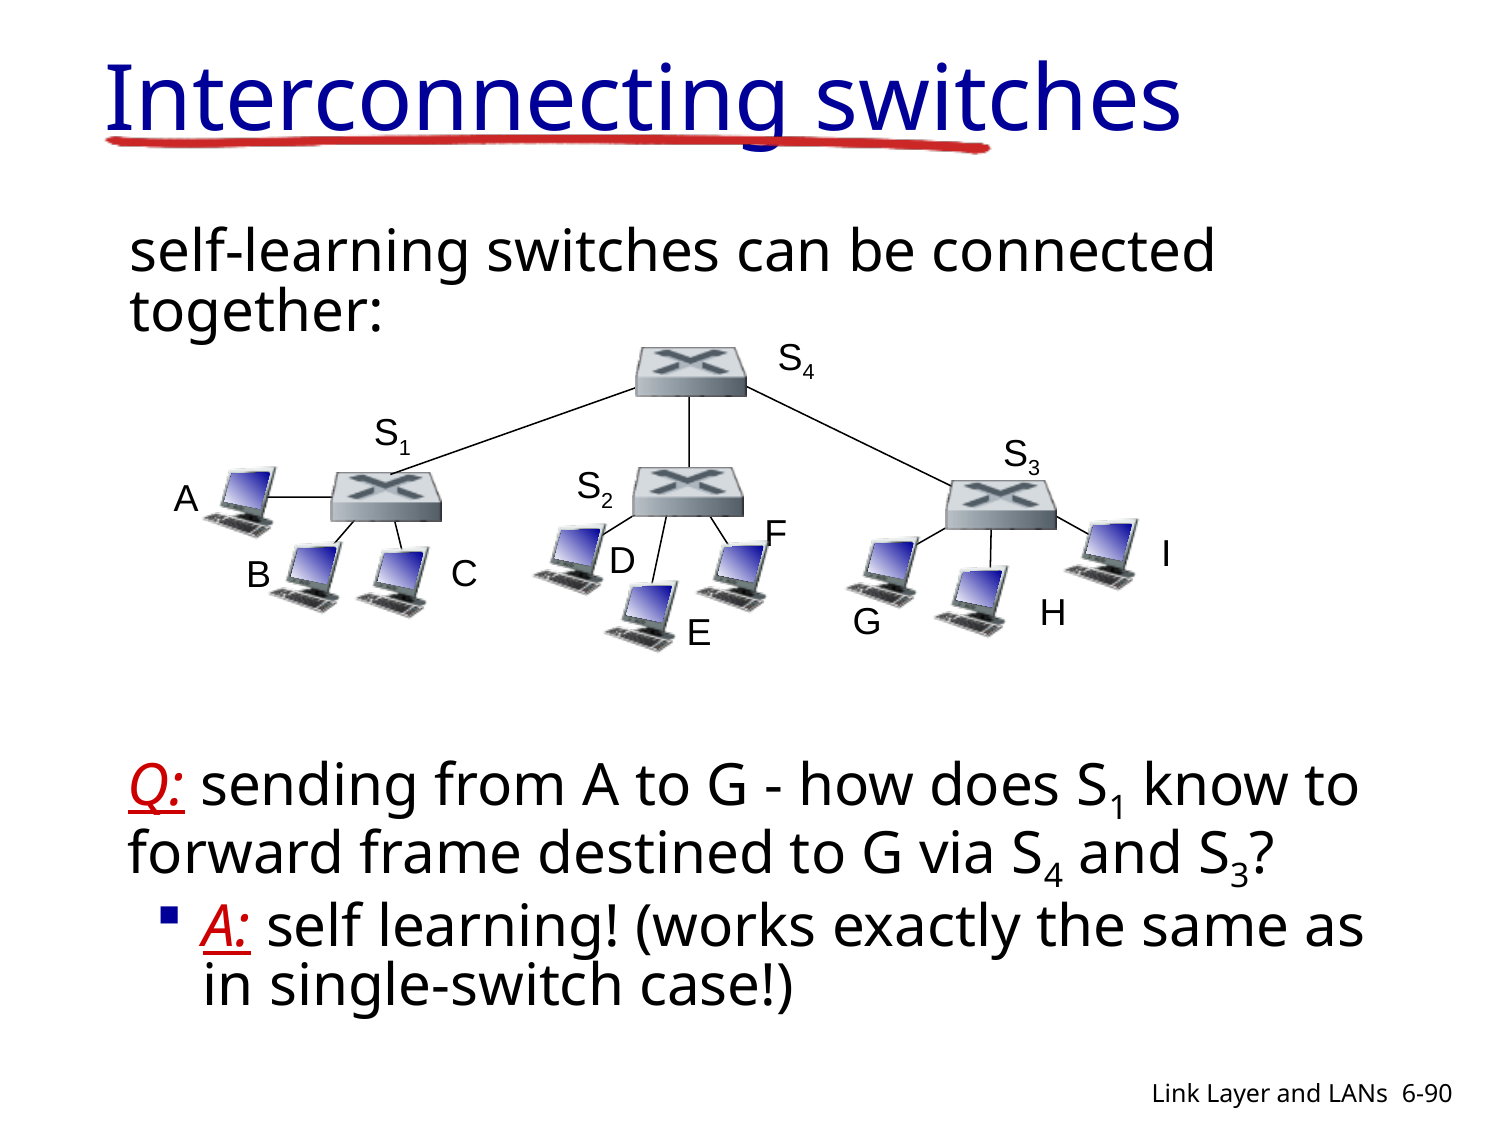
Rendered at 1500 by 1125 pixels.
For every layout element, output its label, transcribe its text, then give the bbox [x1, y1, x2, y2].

picture [100, 130, 1001, 160]
footer Link Layer and LANs [1045, 1069, 1404, 1110]
text_box Q: sending from A to G - how does S1 know to forward frame destined to G via S4 and S3? A: self learning! (works exactly the same as in single-switch case!) [113, 744, 1407, 1019]
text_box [390, 325, 1188, 662]
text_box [156, 400, 385, 625]
list self-learning switches can be connected together: [114, 216, 1408, 329]
slide_number 6-90 [1387, 1069, 1478, 1115]
title Interconnecting switches [89, 0, 1365, 188]
